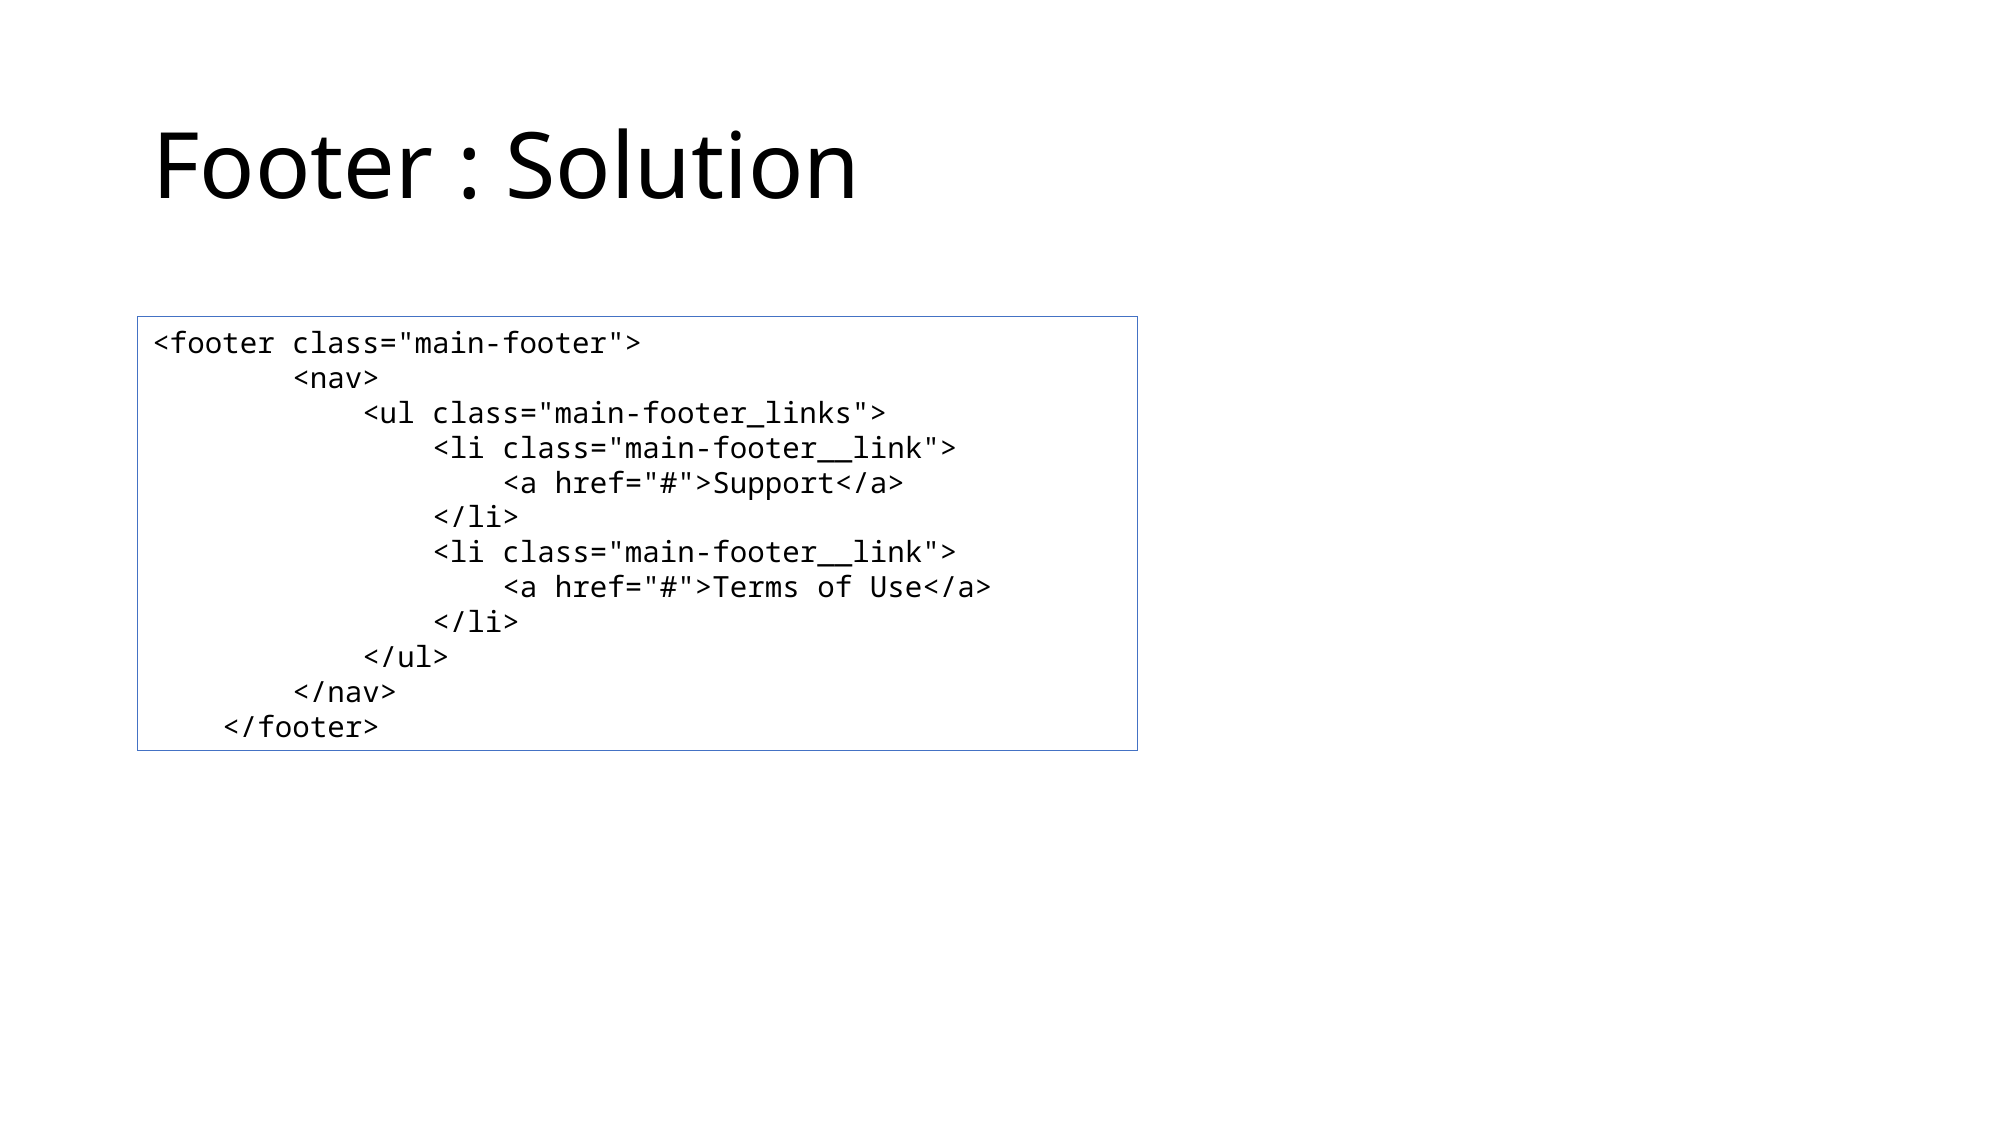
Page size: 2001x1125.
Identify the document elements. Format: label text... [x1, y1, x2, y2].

title Footer : Solution [137, 59, 1863, 278]
text_box <footer class="main-footer"> <nav> <ul class="main-footer_links"> <li class="main-footer__link"> <a href="#">Support</a> </li> <li class="main-footer__link"> <a href="#">Terms of Use</a> </li> </ul> </nav> </footer> [137, 316, 1138, 751]
